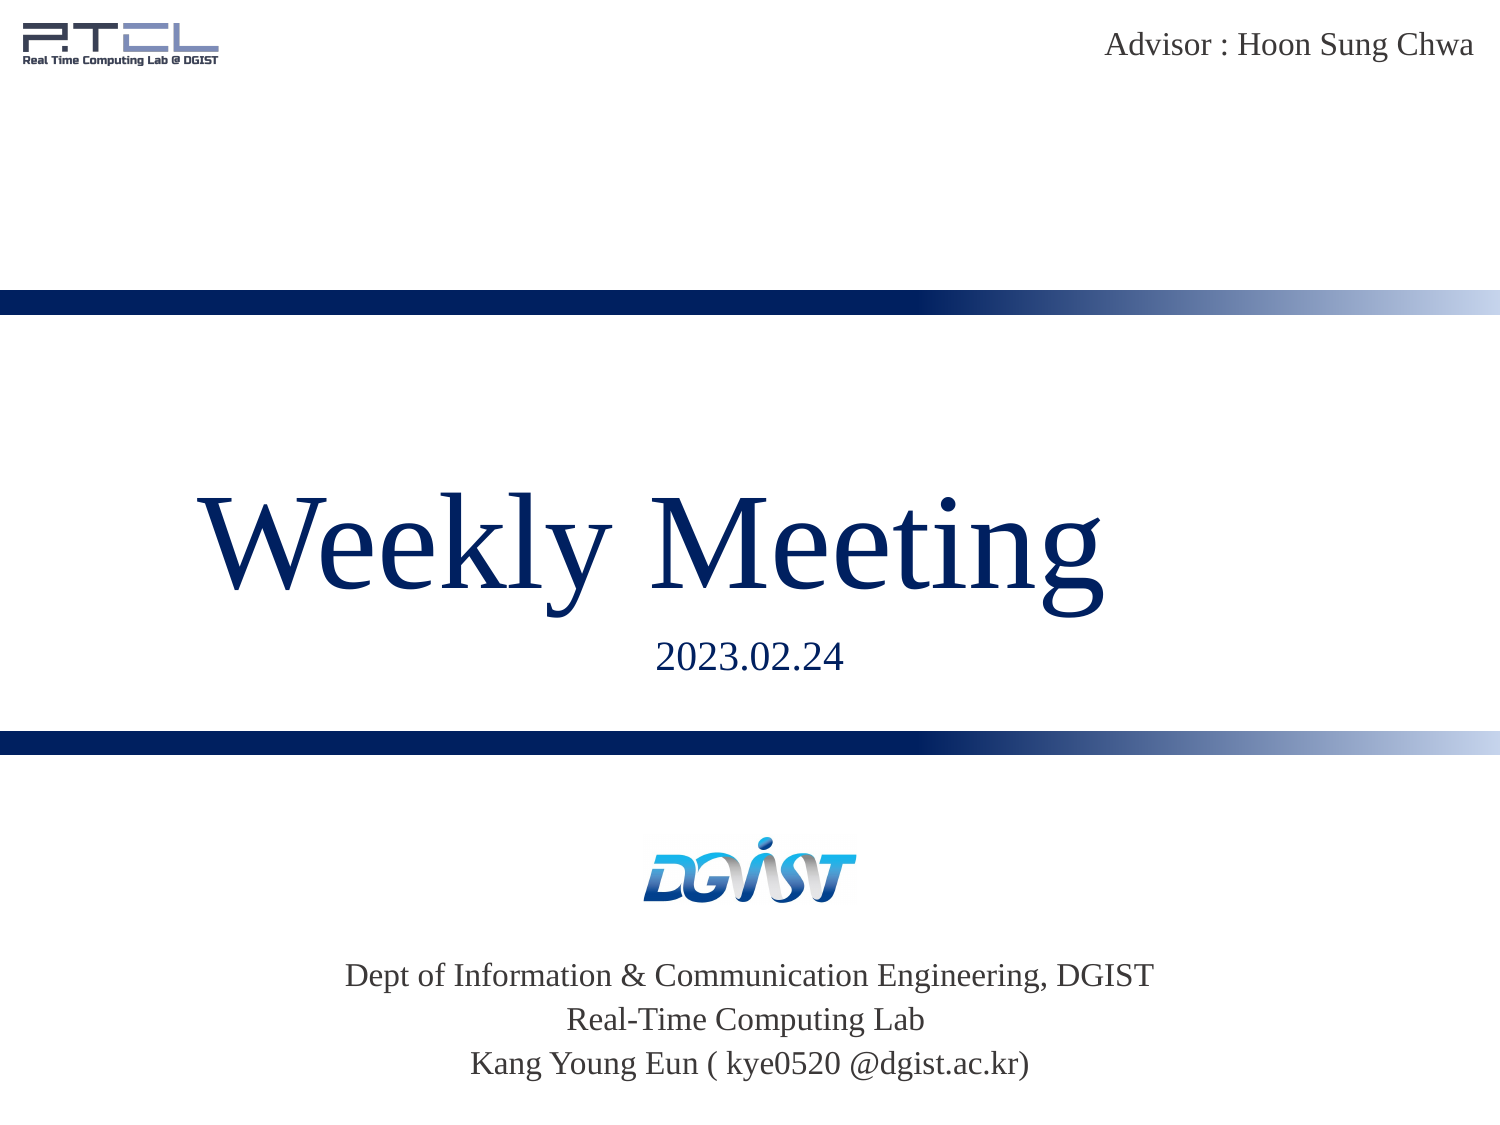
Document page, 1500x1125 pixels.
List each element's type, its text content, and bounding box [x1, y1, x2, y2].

picture [20, 23, 223, 66]
picture [643, 834, 857, 905]
text_box Advisor : Hoon Sung Chwa [739, 11, 1490, 70]
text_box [0, 290, 1500, 755]
text_box Dept of Information & Communication Engineering, DGIST Real-Time Computing Lab Kang Young Eun ( kye0520 @dgist.ac.kr) [277, 942, 1223, 1089]
